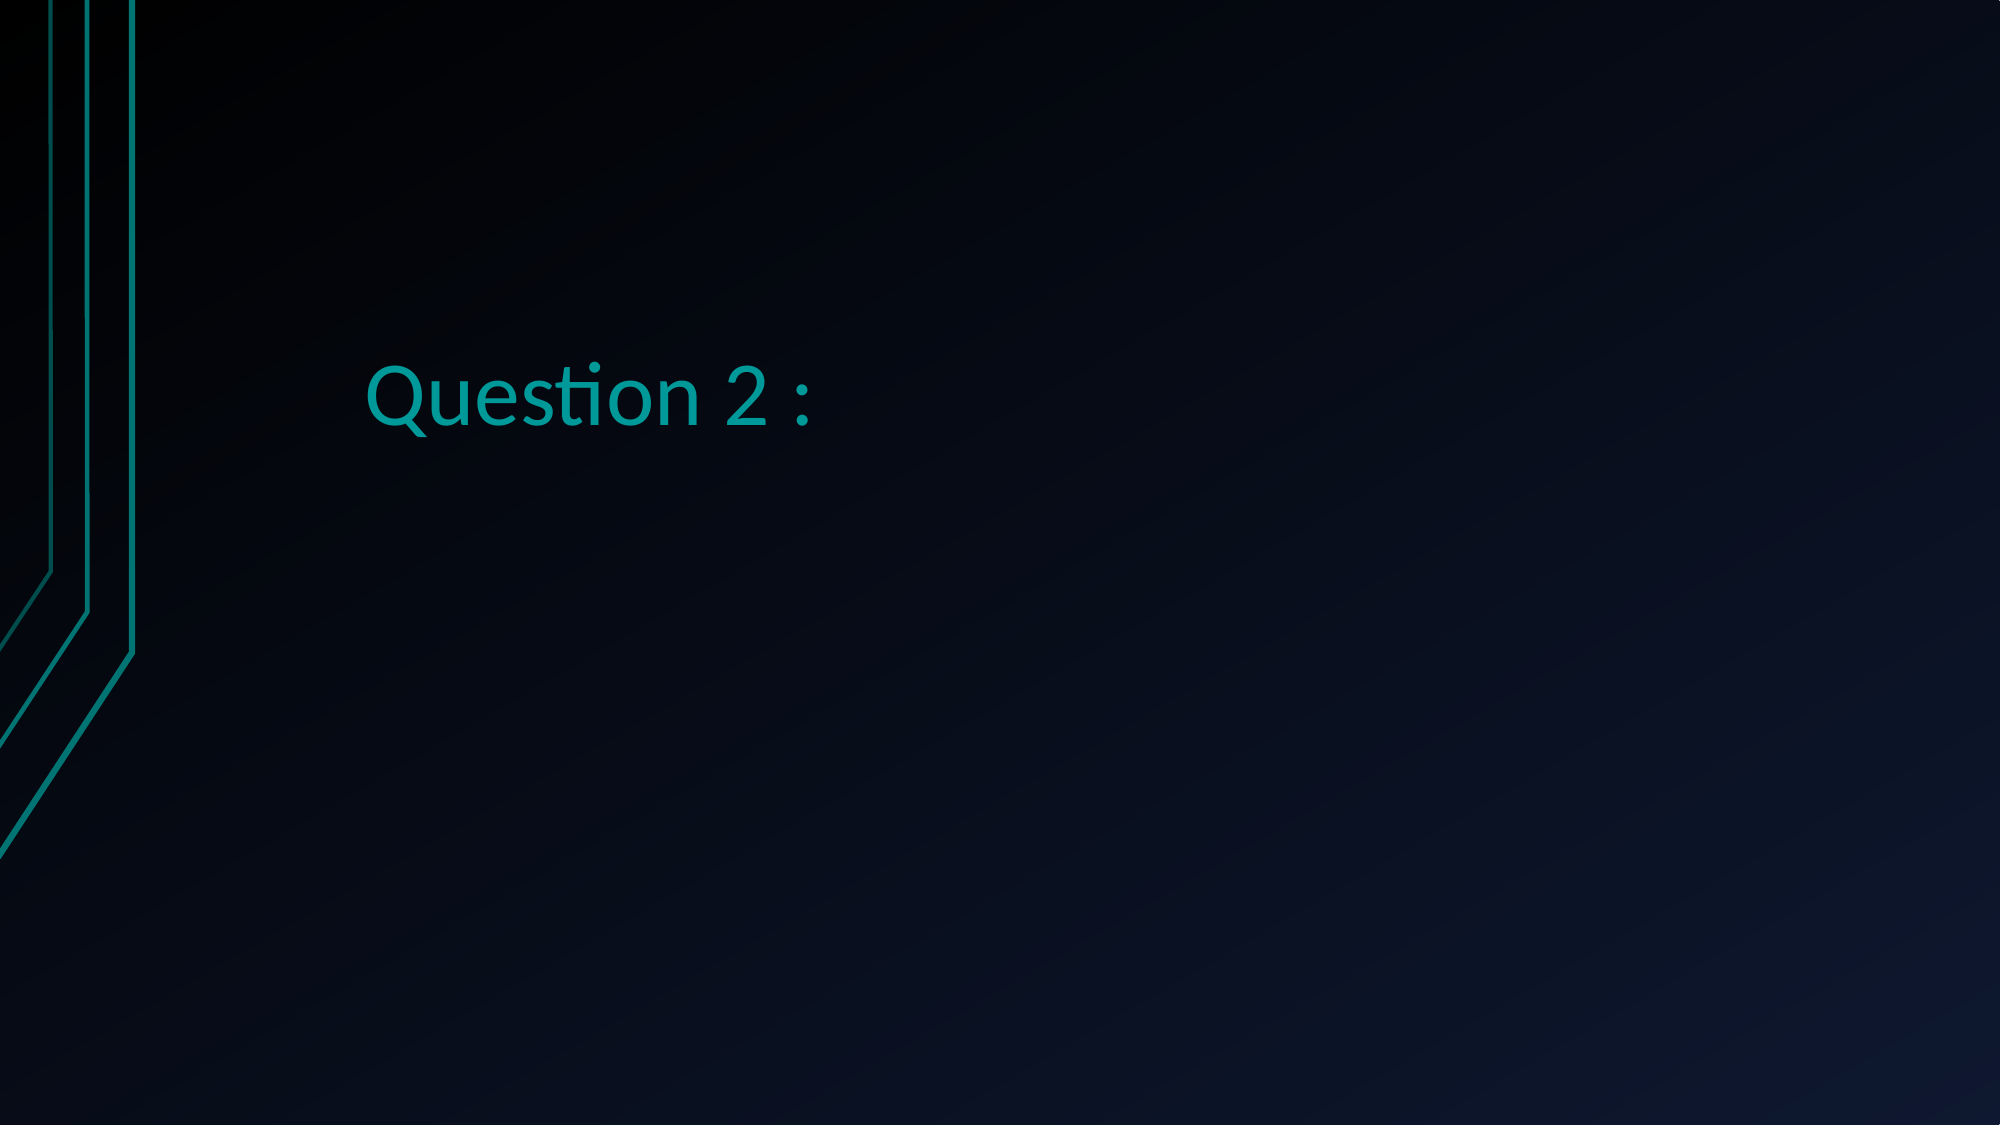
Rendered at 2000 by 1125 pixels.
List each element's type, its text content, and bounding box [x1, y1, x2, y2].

text_box Question 2 : [350, 326, 1353, 451]
